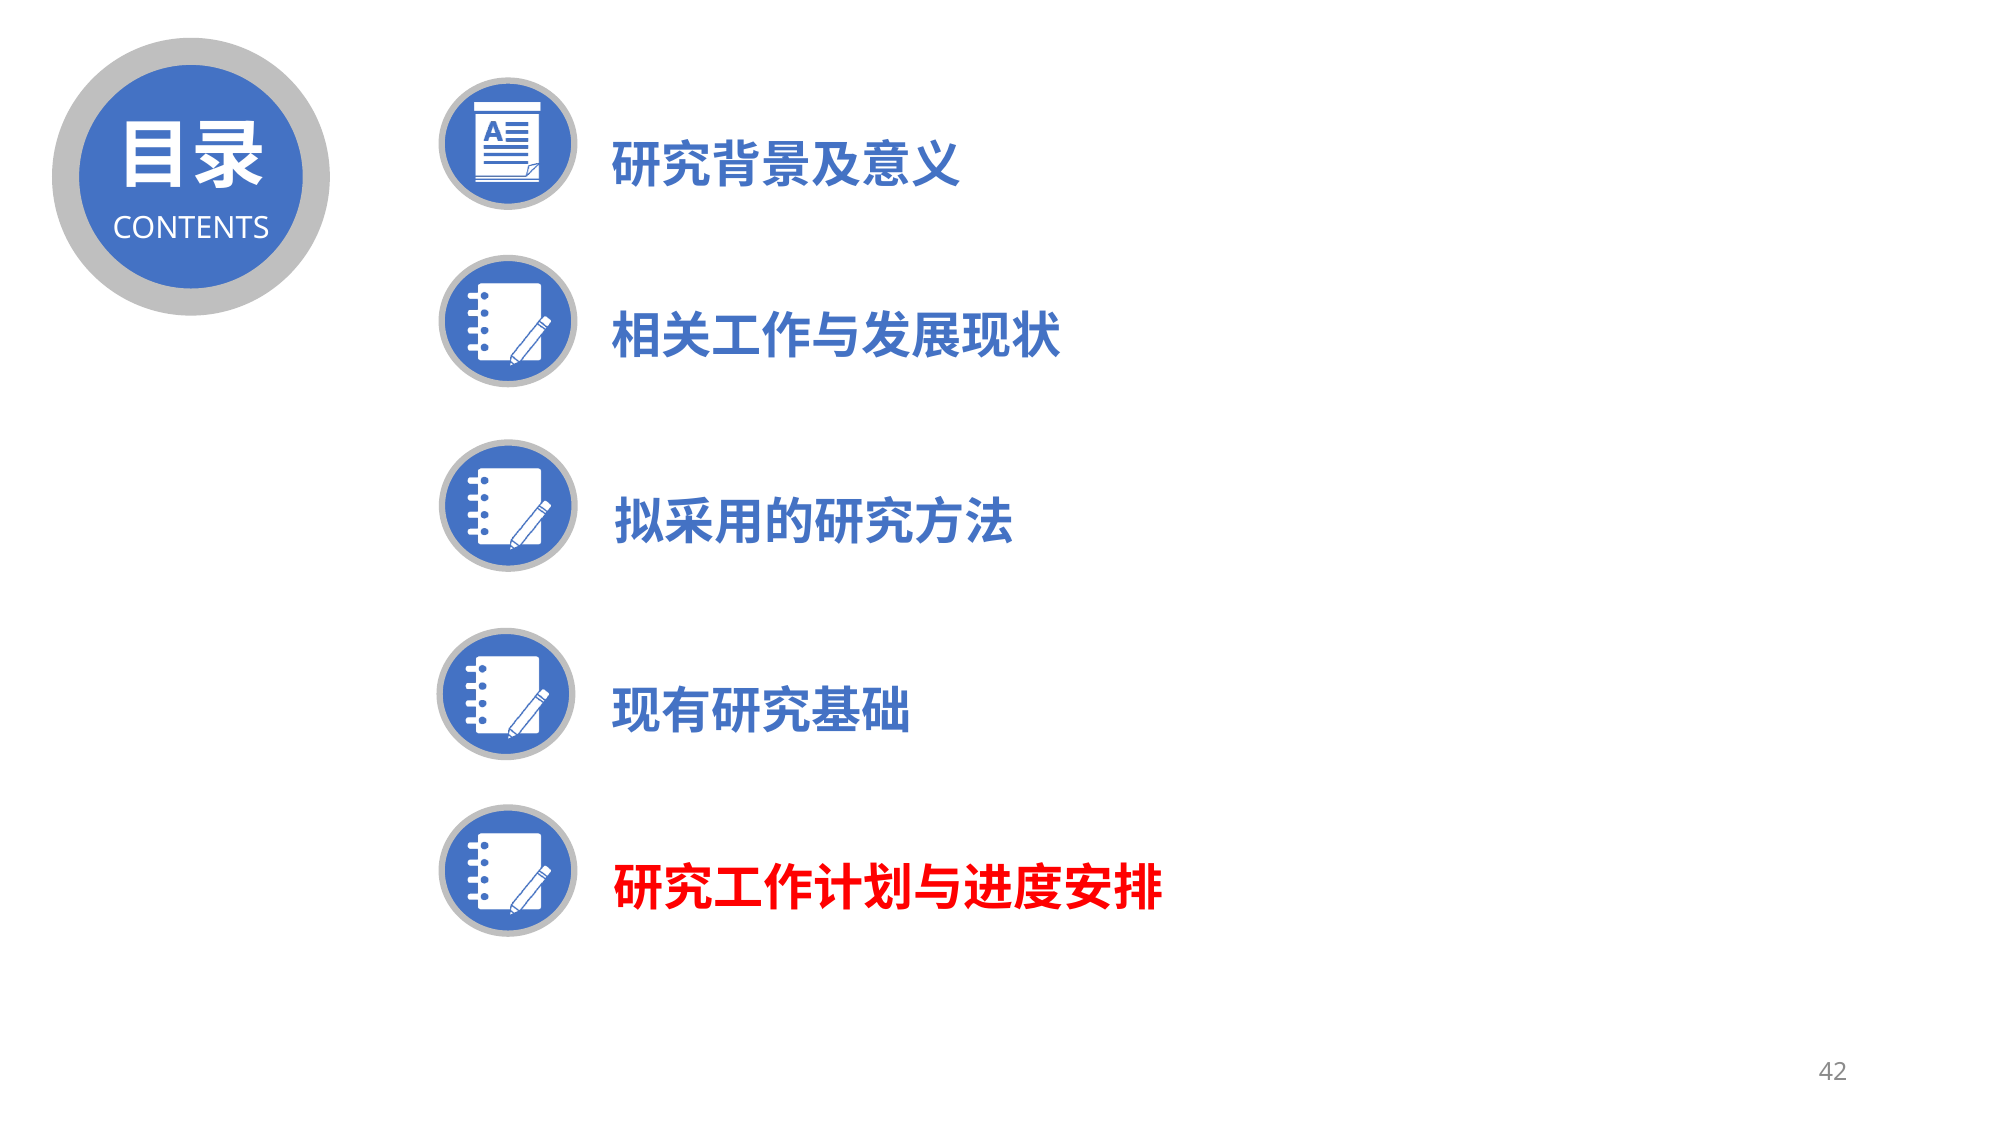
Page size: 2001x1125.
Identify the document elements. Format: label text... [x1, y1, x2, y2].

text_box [441, 442, 575, 569]
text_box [439, 630, 573, 758]
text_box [441, 80, 575, 207]
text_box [441, 257, 575, 385]
text_box 现有研究基础 [596, 640, 1904, 746]
text_box 研究背景及意义 [596, 64, 1904, 200]
slide_number 42 [1412, 1042, 1863, 1103]
text_box 相关工作与发展现状 [596, 266, 2000, 371]
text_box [441, 807, 575, 934]
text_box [65, 51, 317, 303]
text_box 研究工作计划与进度安排 [598, 817, 1906, 923]
text_box 拟采用的研究方法 [599, 452, 1906, 558]
